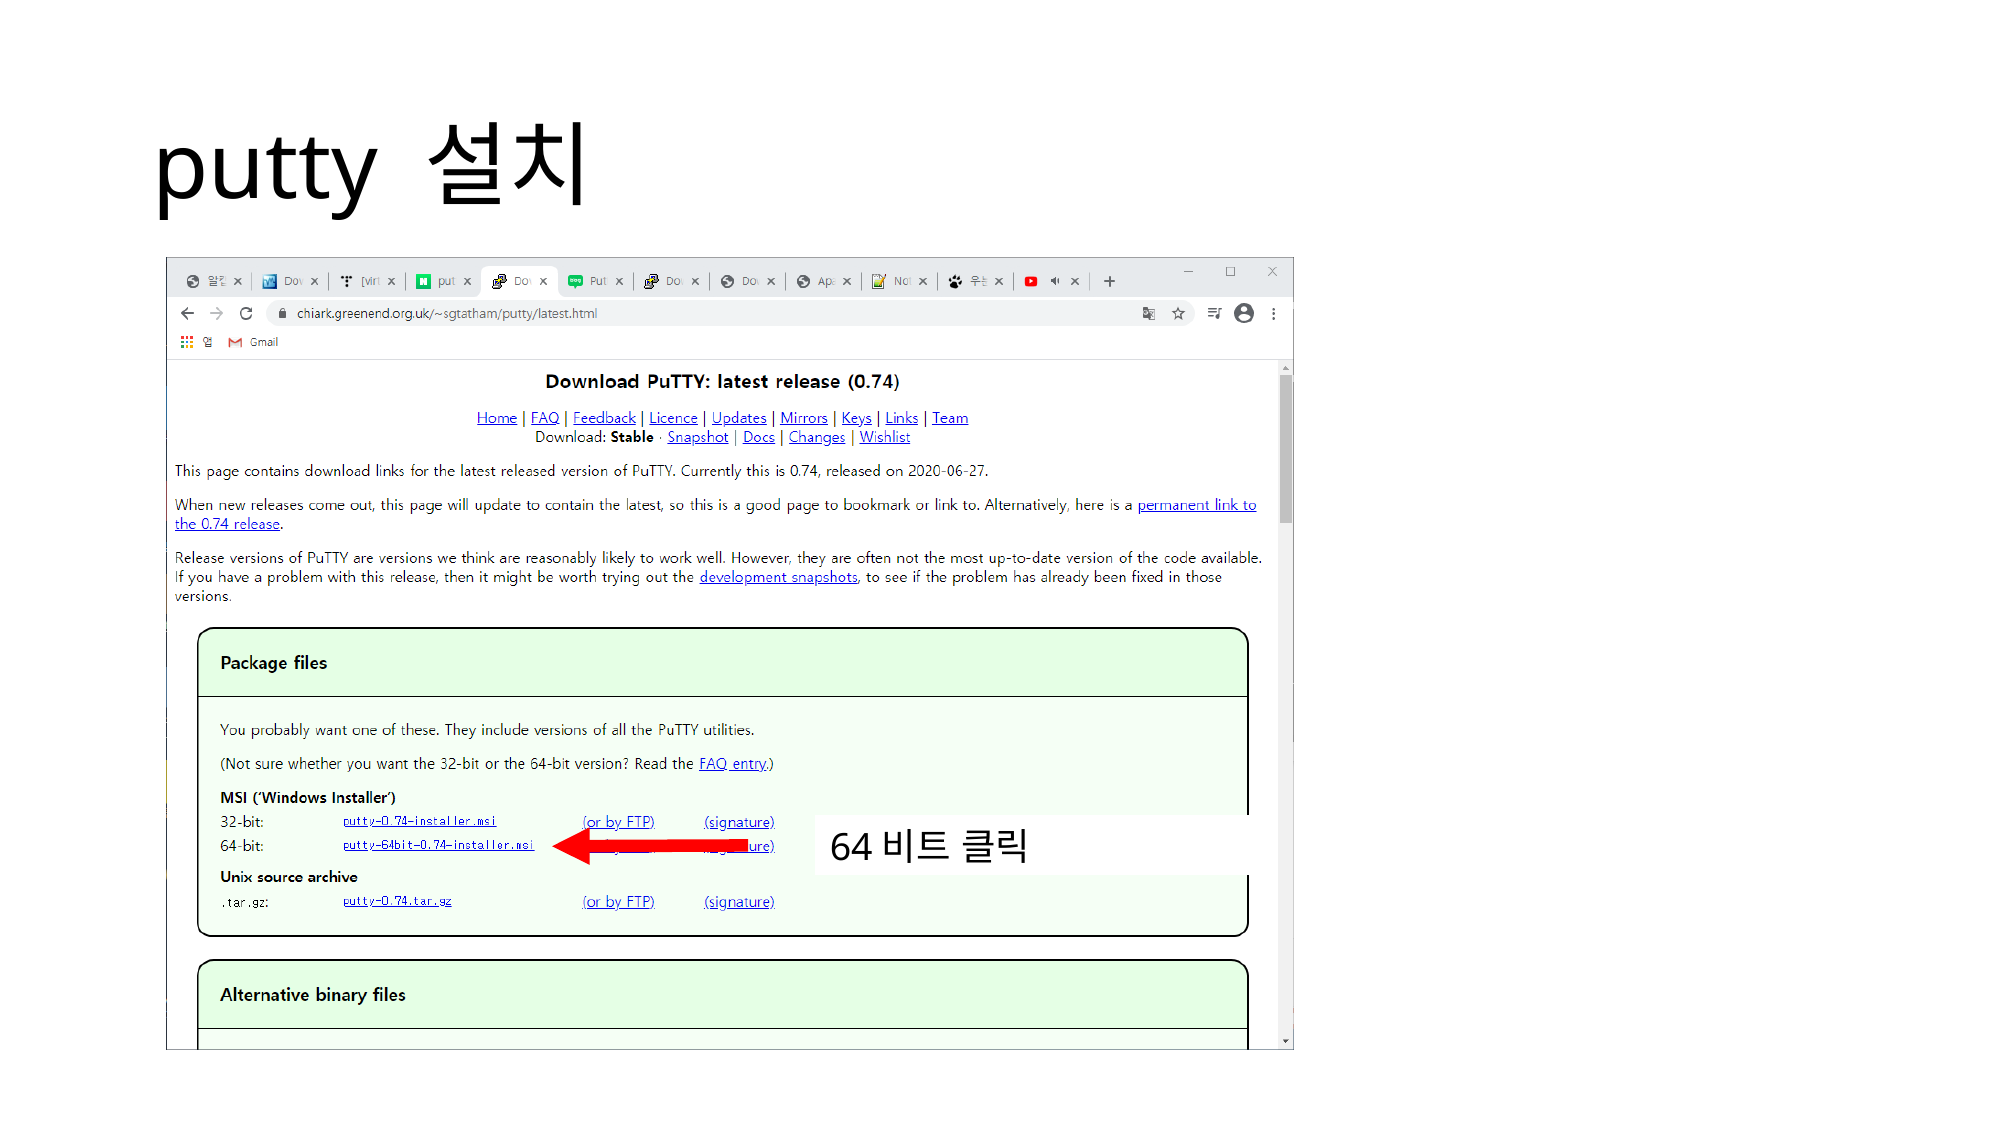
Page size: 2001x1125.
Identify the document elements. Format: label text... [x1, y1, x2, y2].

title putty 설치 [137, 59, 1863, 278]
picture [166, 257, 1294, 1050]
